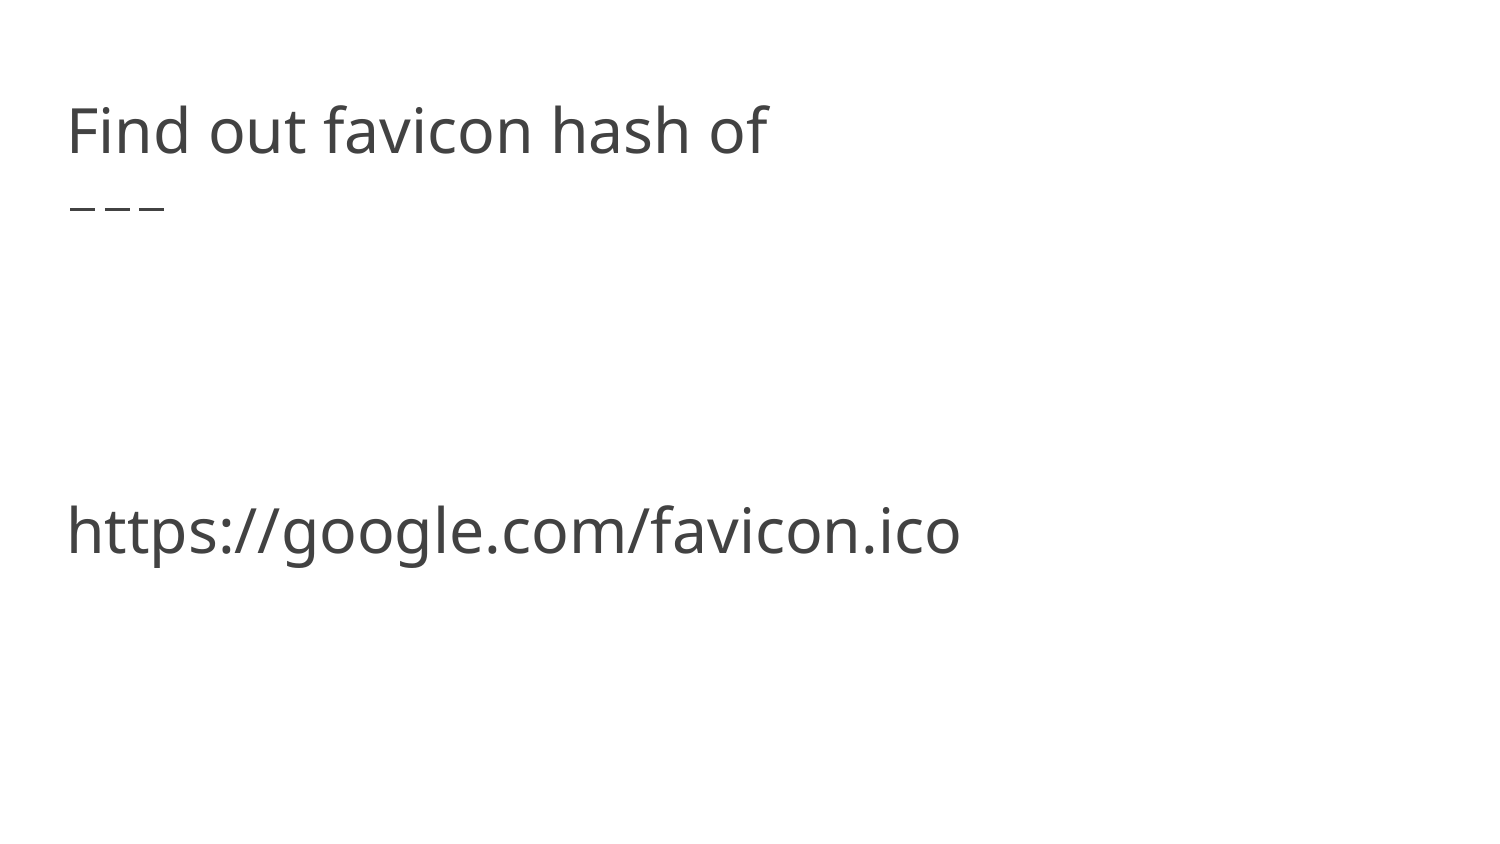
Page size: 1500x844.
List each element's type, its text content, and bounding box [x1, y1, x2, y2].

title Find out favicon hash of [51, 61, 1449, 182]
list https://google.com/favicon.ico [51, 240, 1449, 750]
